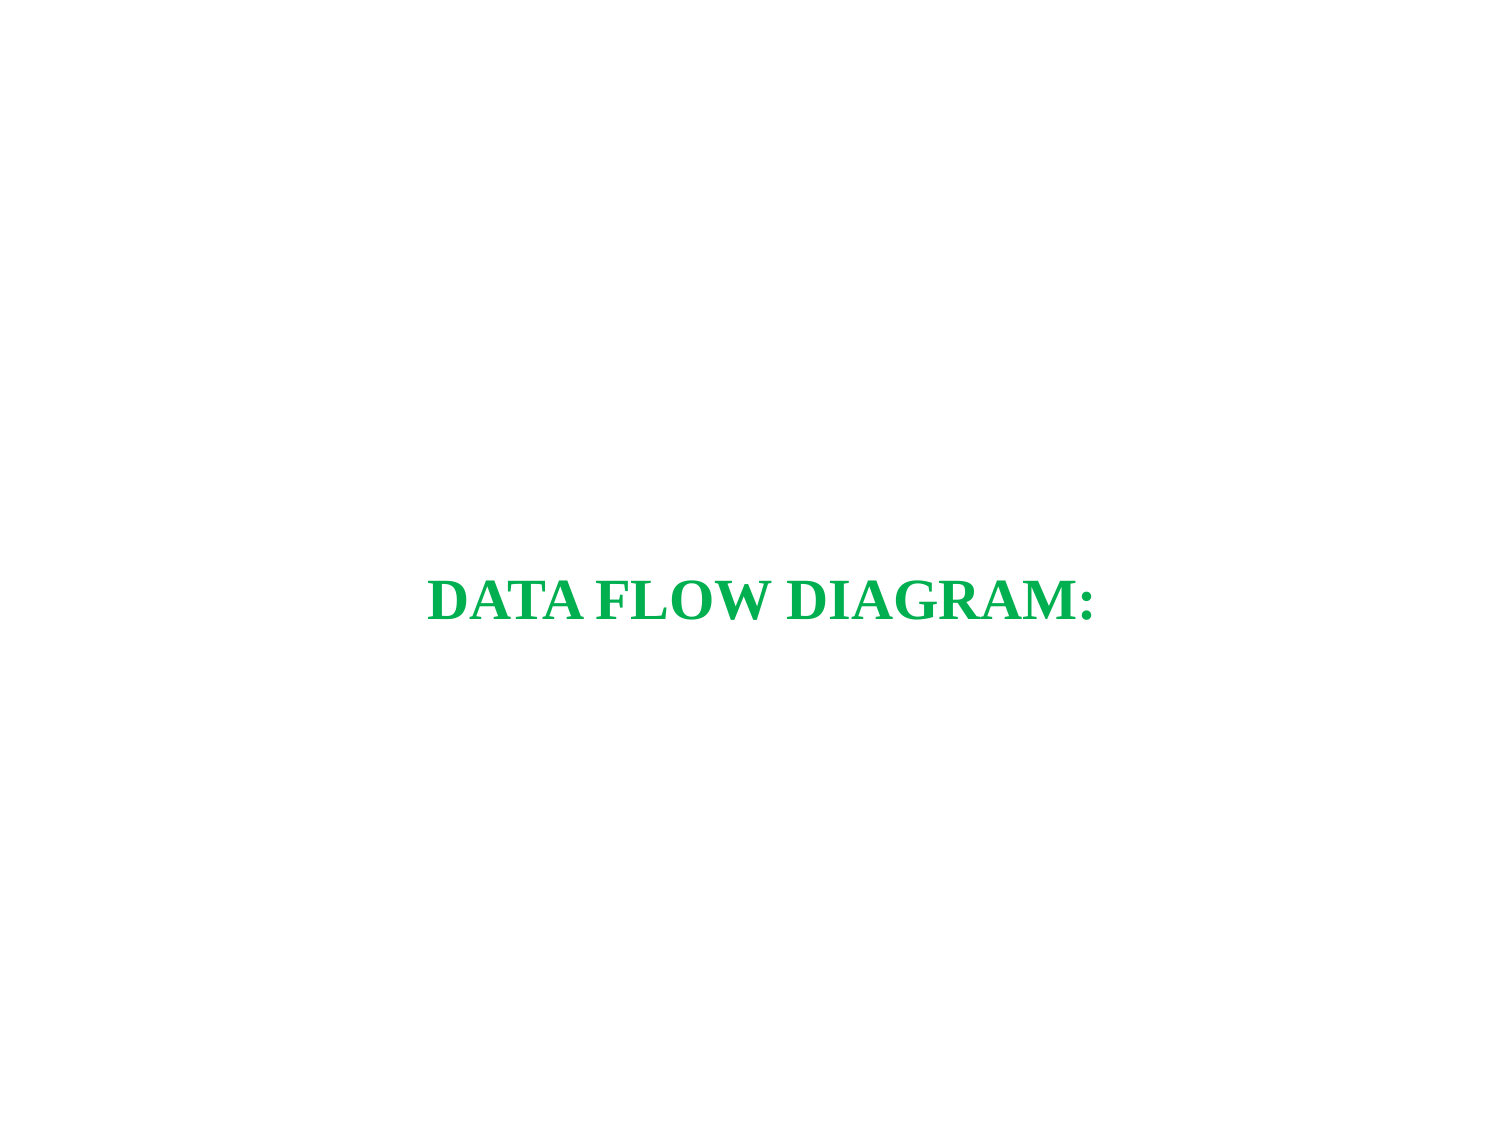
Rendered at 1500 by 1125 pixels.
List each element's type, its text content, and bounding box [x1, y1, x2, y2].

title DATA FLOW DIAGRAM: [87, 549, 1438, 713]
